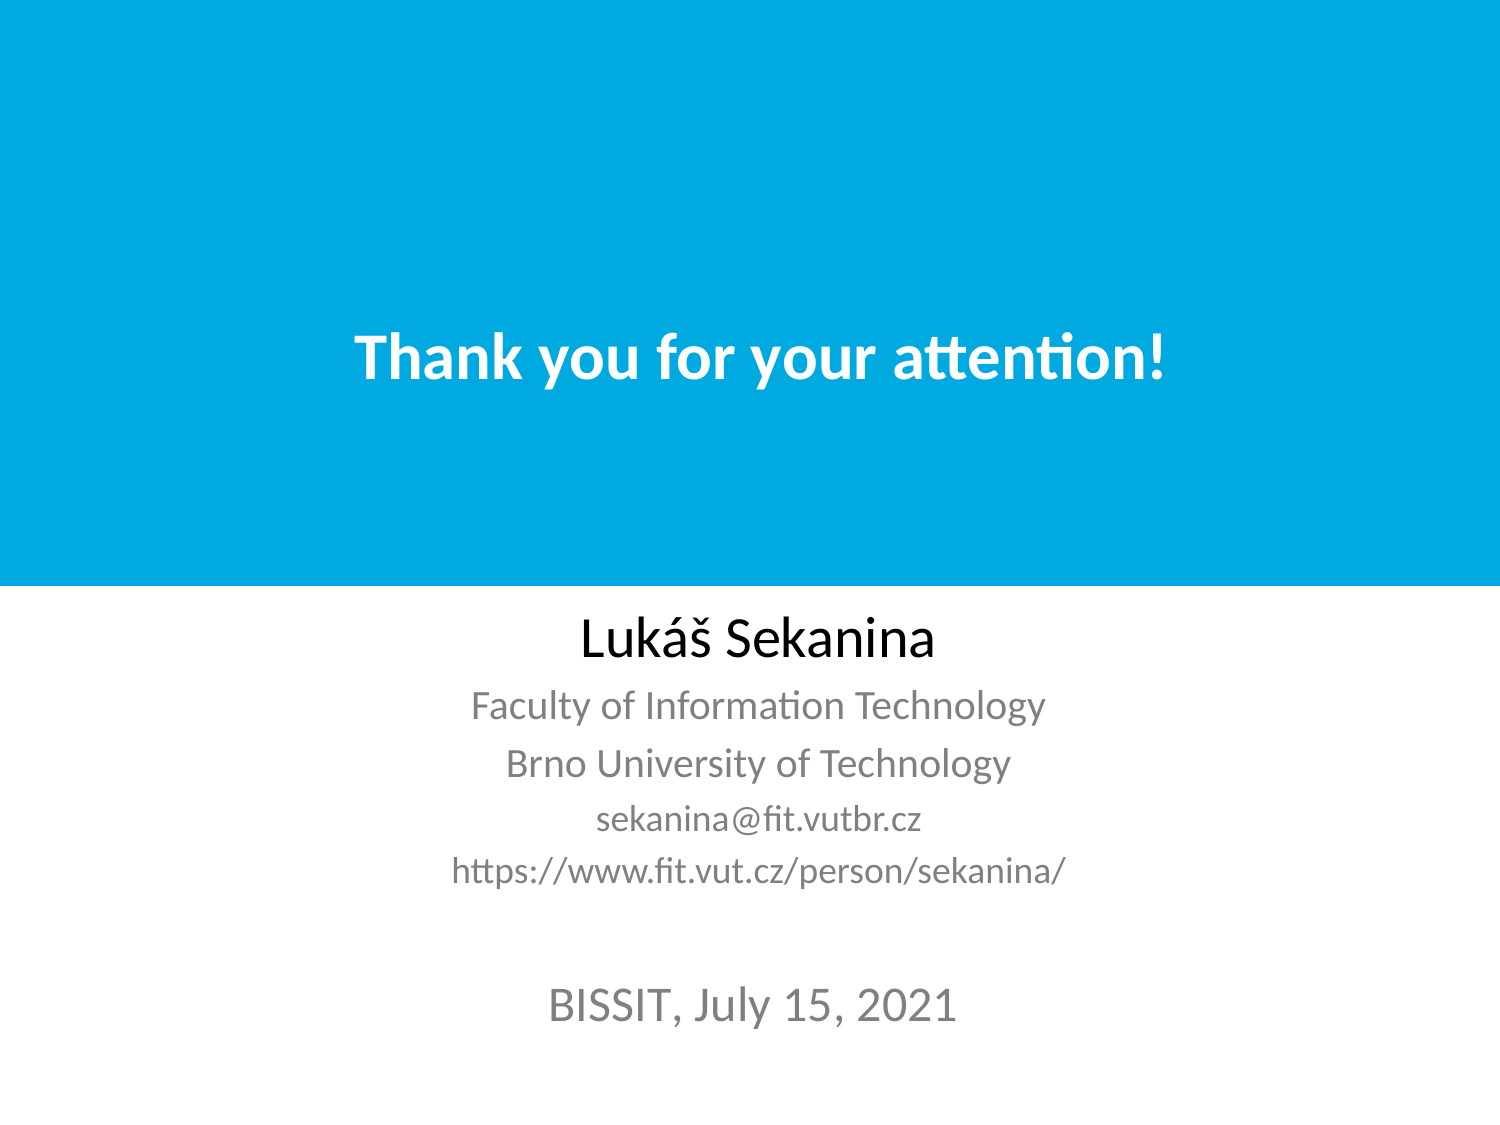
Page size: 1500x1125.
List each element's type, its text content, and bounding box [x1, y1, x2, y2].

title Thank you for your attention! [53, 196, 1471, 580]
subtitle Lukáš Sekanina Faculty of Information Technology Brno University of Technology sekanina@fit.vutbr.cz https://www.fit.vut.cz/person/sekanina/ BISSIT, July 15, 2021 [129, 592, 1388, 1010]
